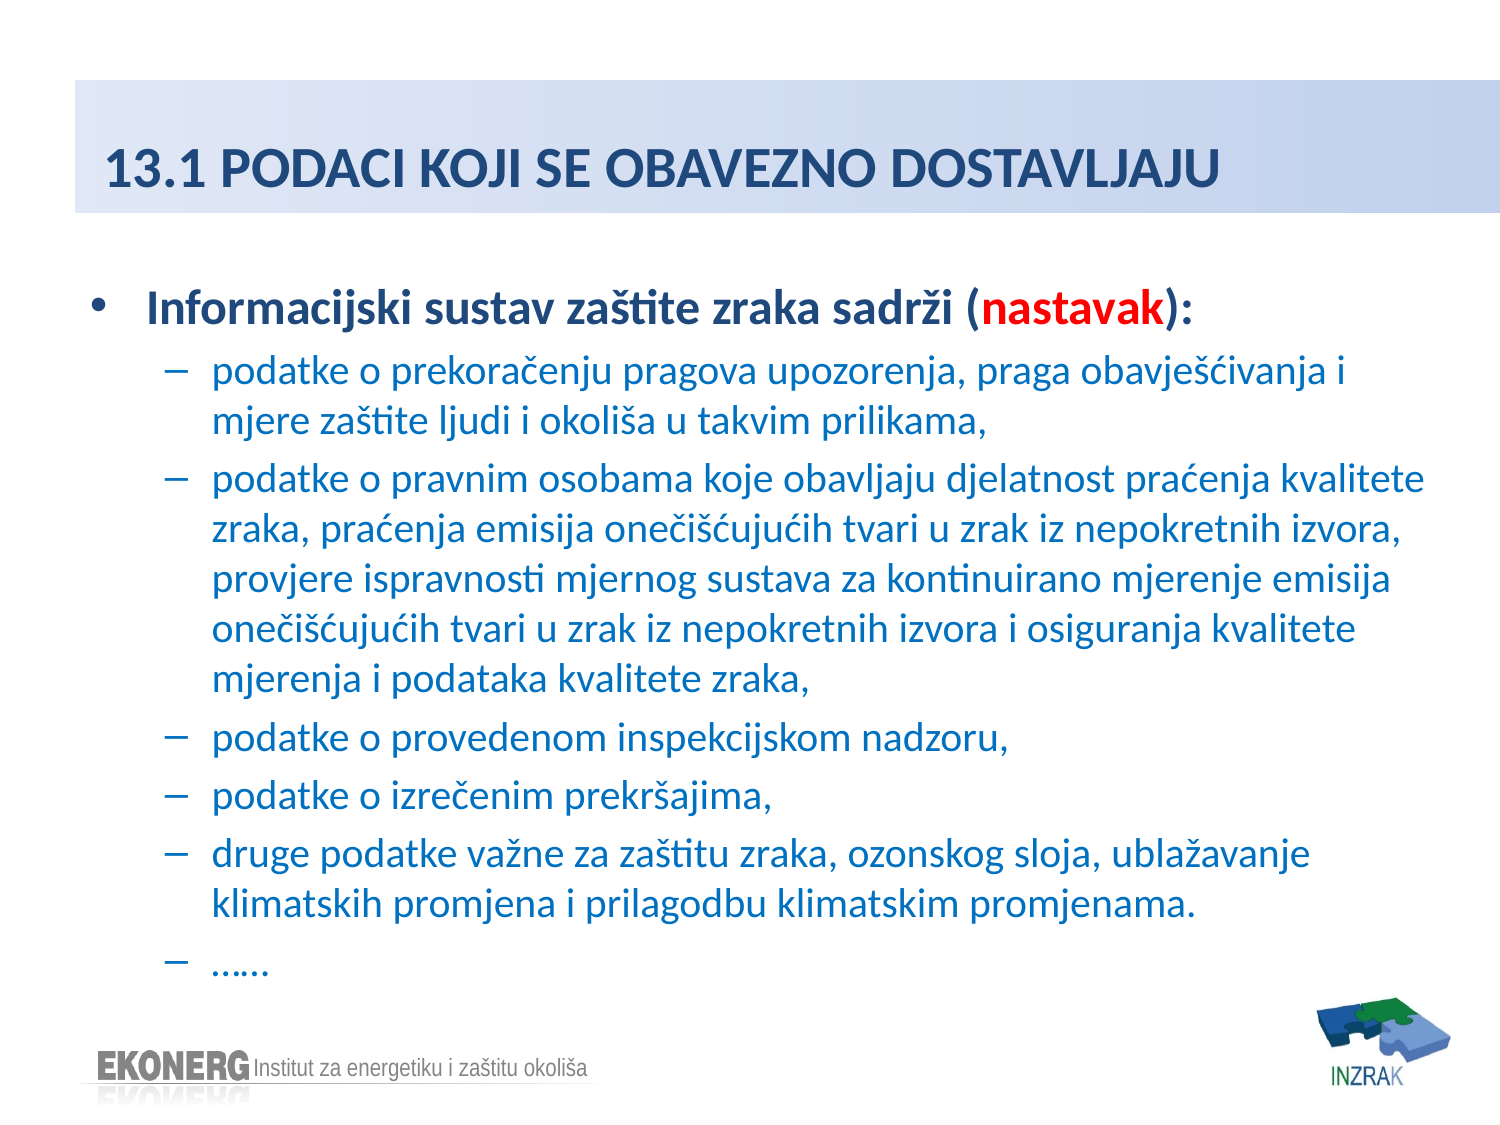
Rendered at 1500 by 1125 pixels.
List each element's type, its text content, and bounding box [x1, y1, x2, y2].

title 13.1 PODACI KOJI SE OBAVEZNO DOSTAVLJAJU [75, 80, 1500, 213]
picture [1315, 996, 1451, 1093]
text_box Informacijski sustav zaštite zraka sadrži (nastavak): podatke o prekoračenju pragova upozorenja, praga obavješćivanja i mjere zaštite ljudi i okoliša u takvim prilikama, podatke o pravnim osobama koje obavljaju djelatnost praćenja kvalitete zraka, praćenja emisija onečišćujućih tvari u zrak iz nepokretnih izvora, provjere ispravnosti mjernog sustava za kontinuirano mjerenje emisija onečišćujućih tvari u zrak iz nepokretnih izvora i osiguranja kvalitete mjerenja i podataka kvalitete zraka, podatke o provedenom inspekcijskom nadzoru, podatke o izrečenim prekršajima, druge podatke važne za zaštitu zraka, ozonskog sloja, ublažavanje klimatskih promjena i prilagodbu klimatskim promjenama. …… [74, 267, 1447, 1010]
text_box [61, 1038, 636, 1112]
